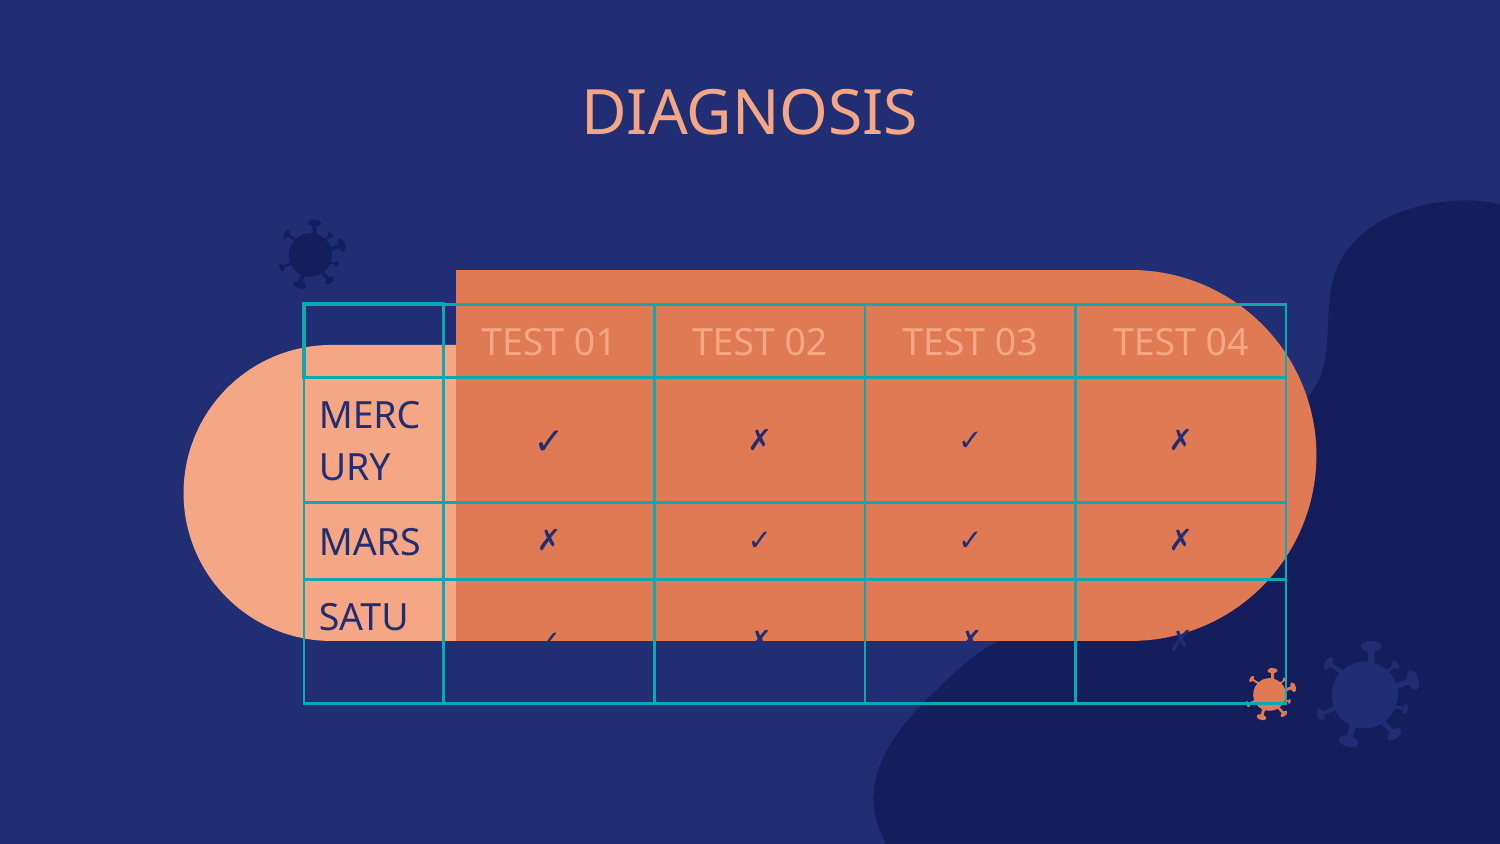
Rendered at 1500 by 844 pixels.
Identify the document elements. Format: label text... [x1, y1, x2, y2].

table_cell ✗ [1077, 504, 1285, 578]
table_cell ✗ [445, 504, 653, 578]
table_cell MERCURY [305, 379, 442, 501]
table_cell ✓ [445, 379, 653, 501]
table_cell ✗ [1077, 379, 1285, 501]
text_box [183, 347, 303, 639]
table_cell SATURN [305, 581, 442, 702]
table_cell ✓ [866, 379, 1074, 501]
table_cell ✓ [656, 504, 864, 578]
table_cell ✗ [1077, 581, 1285, 702]
table_cell MARS [305, 504, 442, 578]
table_cell ✓ [866, 504, 1074, 578]
table_cell ✓ [445, 581, 653, 702]
table_header TEST 04 [1077, 306, 1285, 376]
table_header TEST 03 [866, 306, 1074, 376]
text_box [1287, 355, 1317, 556]
title DIAGNOSIS [77, 56, 1423, 181]
table_header [306, 306, 442, 376]
table_cell ✗ [656, 581, 864, 702]
text_box [456, 270, 1237, 303]
table_cell ✗ [866, 581, 1074, 702]
table_cell ✗ [656, 379, 864, 501]
table_header TEST 02 [656, 306, 864, 376]
table_header TEST 01 [445, 306, 653, 376]
